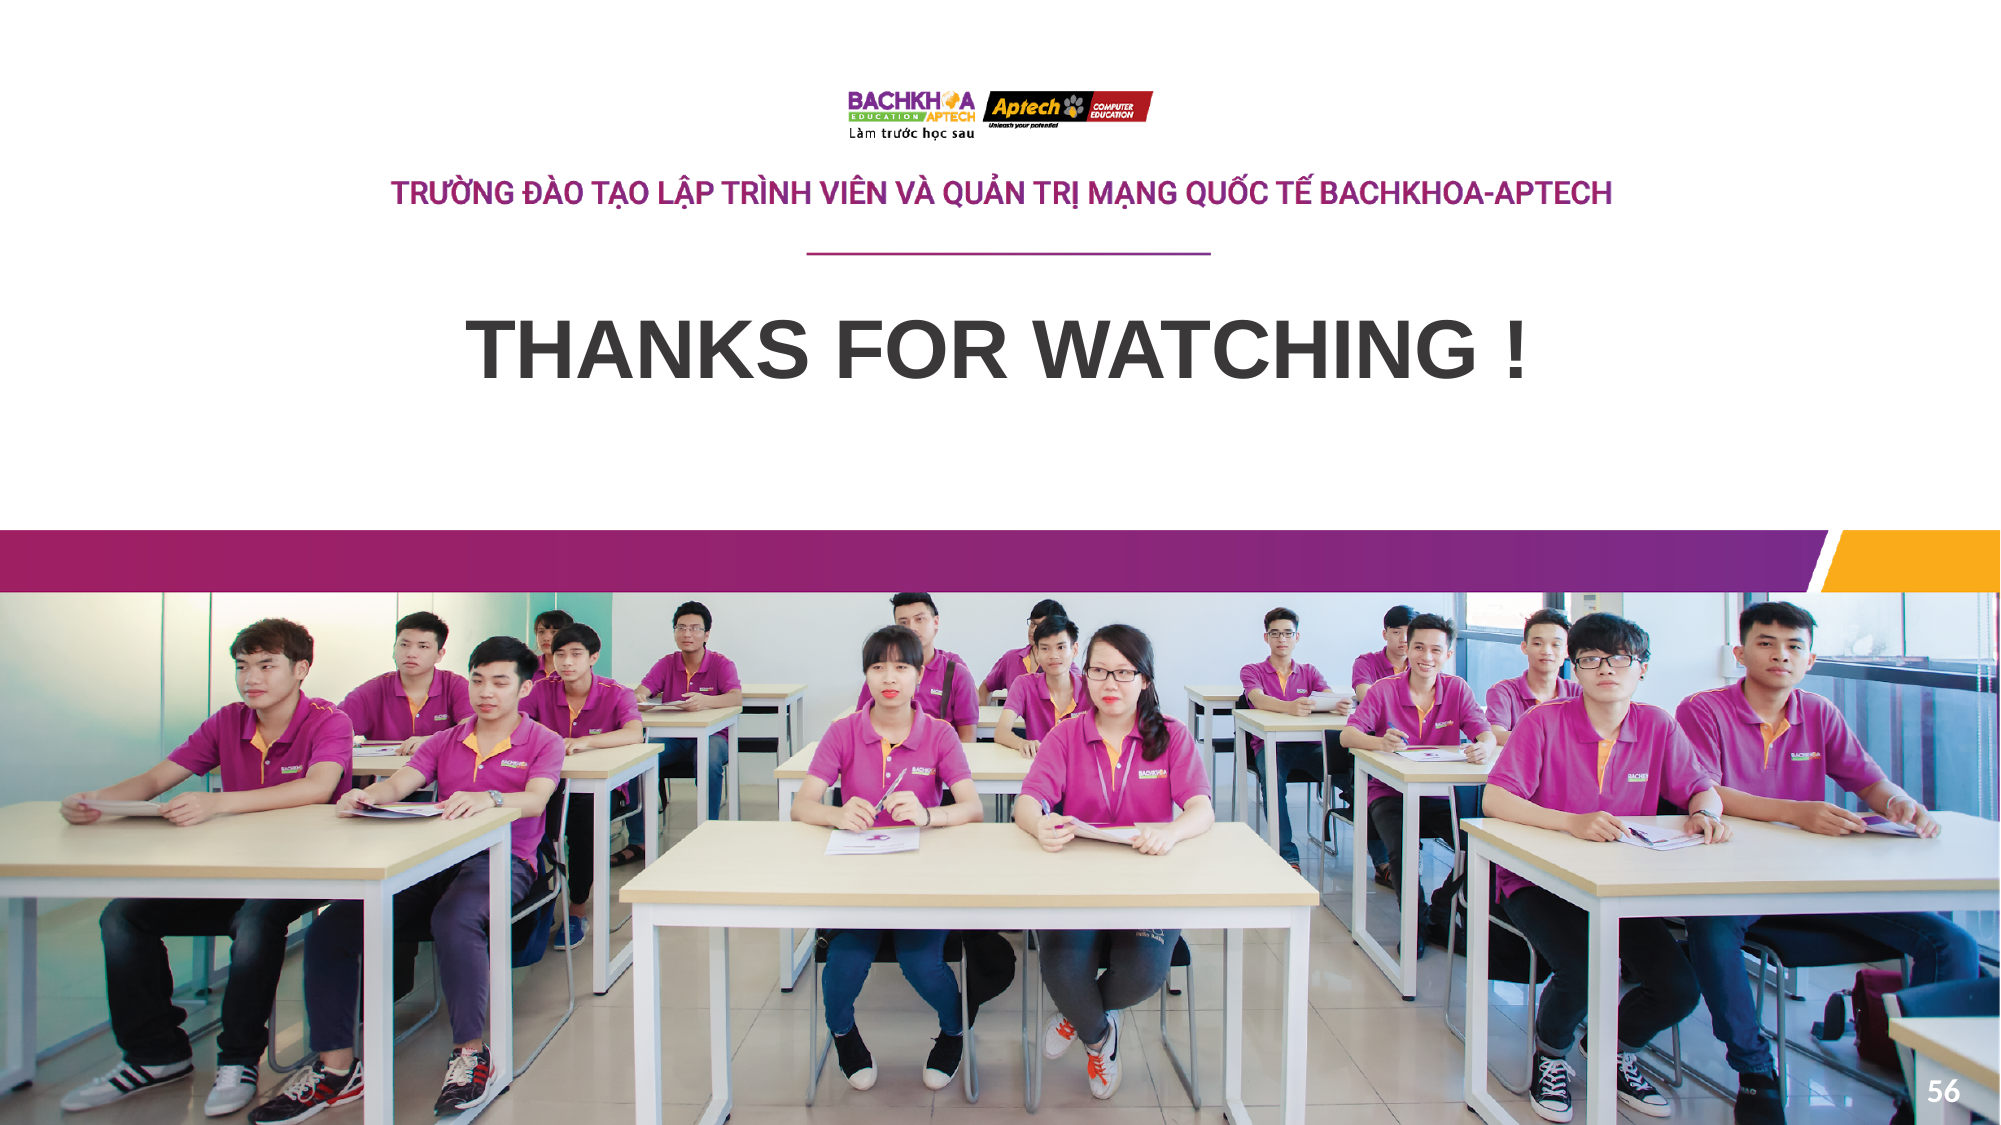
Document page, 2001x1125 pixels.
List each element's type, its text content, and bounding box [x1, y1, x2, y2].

picture [0, 0, 2001, 1125]
slide_number 56 [1899, 1059, 1988, 1120]
text_box THANKS FOR WATCHING ! [449, 287, 1595, 404]
